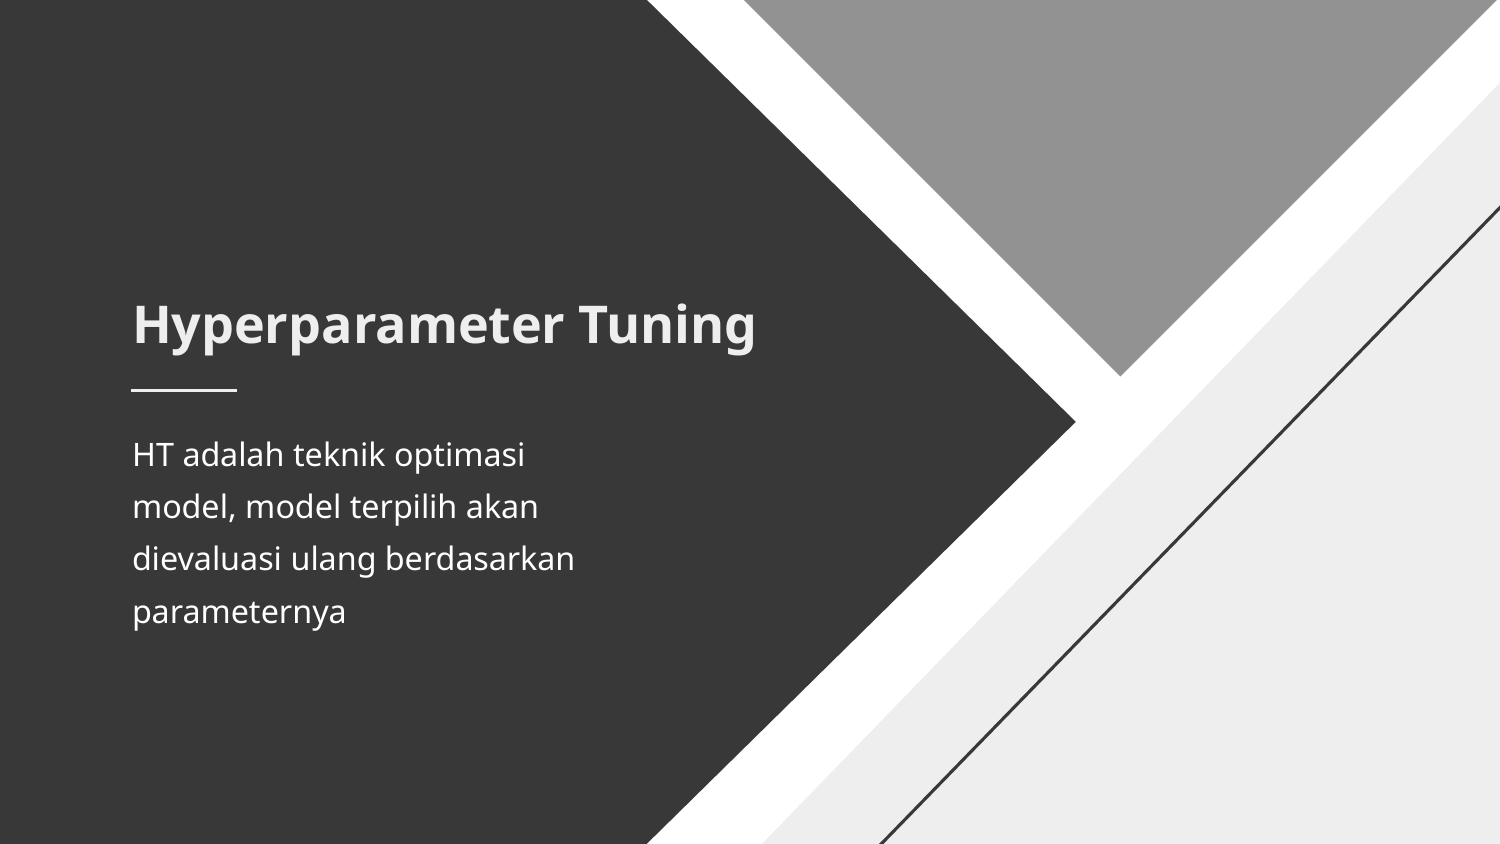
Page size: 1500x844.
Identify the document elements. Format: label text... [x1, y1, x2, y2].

subtitle HT adalah teknik optimasi model, model terpilih akan dievaluasi ulang berdasarkan parameternya [116, 405, 614, 583]
title Hyperparameter Tuning [116, 274, 811, 371]
